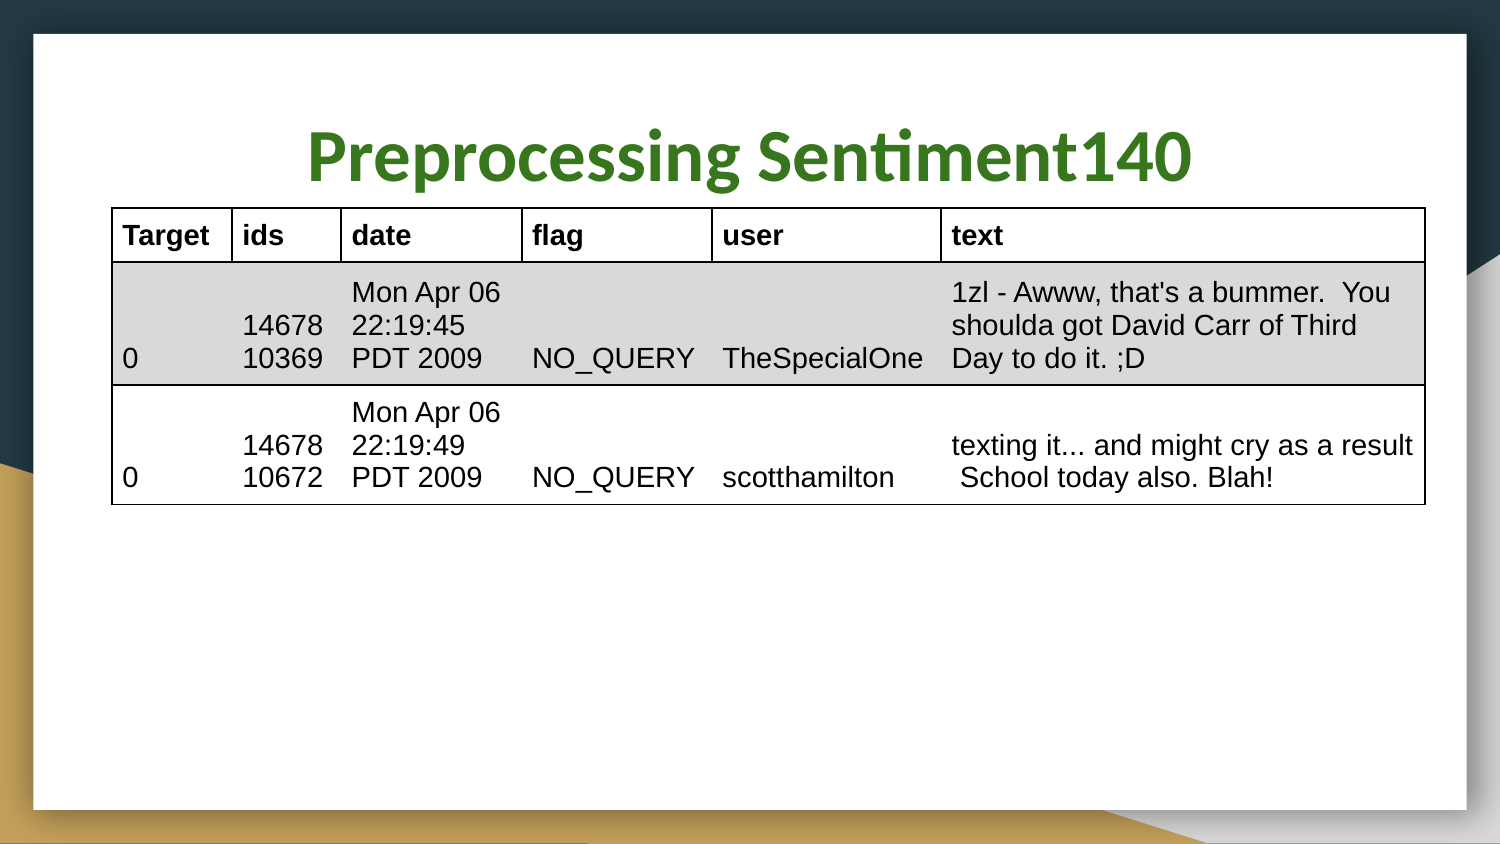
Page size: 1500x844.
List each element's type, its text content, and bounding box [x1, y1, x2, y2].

text_box Preprocessing Sentiment140 [76, 91, 1425, 206]
table_cell scotthamilton [712, 386, 941, 504]
table_cell NO_QUERY [522, 386, 712, 504]
table_cell 1467810672 [232, 386, 341, 504]
table_cell Mon Apr 06 22:19:45 PDT 2009 [341, 263, 522, 384]
table_header flag [523, 209, 711, 261]
table_cell texting it... and might cry as a result School today also. Blah! [941, 386, 1424, 504]
table_cell Mon Apr 06 22:19:49 PDT 2009 [341, 386, 522, 504]
table_header user [713, 209, 940, 261]
table_cell 1467810369 [232, 263, 341, 384]
table_cell 0 [113, 386, 232, 504]
table_cell 0 [113, 263, 232, 384]
table_header ids [233, 209, 340, 261]
table_cell TheSpecialOne [712, 263, 941, 384]
table_cell NO_QUERY [522, 263, 712, 384]
table_header Target [113, 209, 231, 261]
table_header text [942, 209, 1424, 261]
table_cell 1zl - Awww, that's a bummer. You shoulda got David Carr of Third Day to do it. ;D [941, 263, 1424, 384]
table_header date [342, 209, 521, 261]
